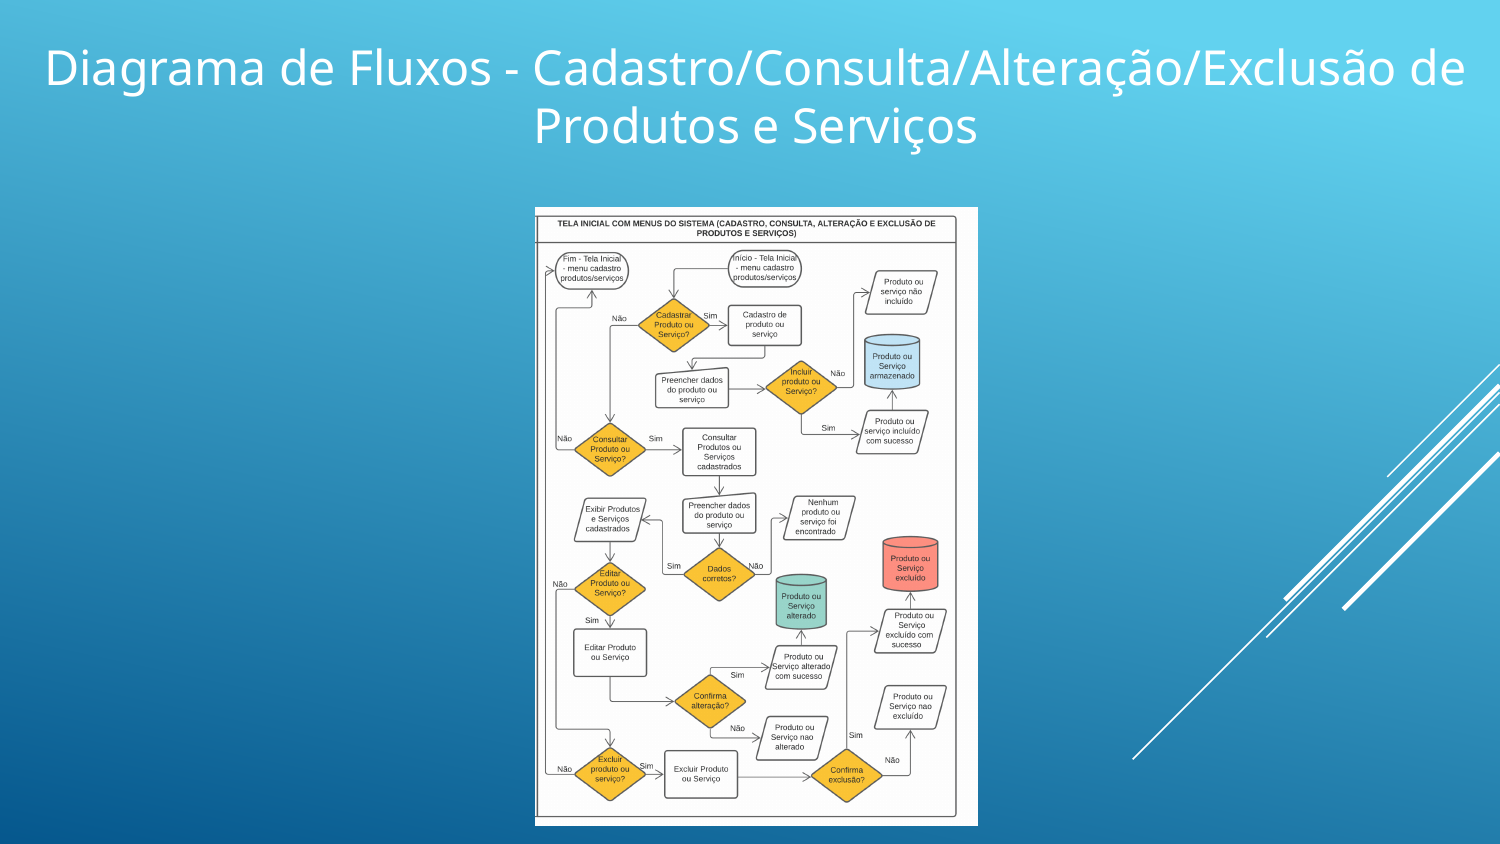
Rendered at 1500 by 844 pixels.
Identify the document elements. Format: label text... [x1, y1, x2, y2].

title Diagrama de Fluxos - Cadastro/Consulta/Alteração/Exclusão de Produtos e Serviços [29, 14, 1484, 176]
picture [535, 207, 978, 826]
